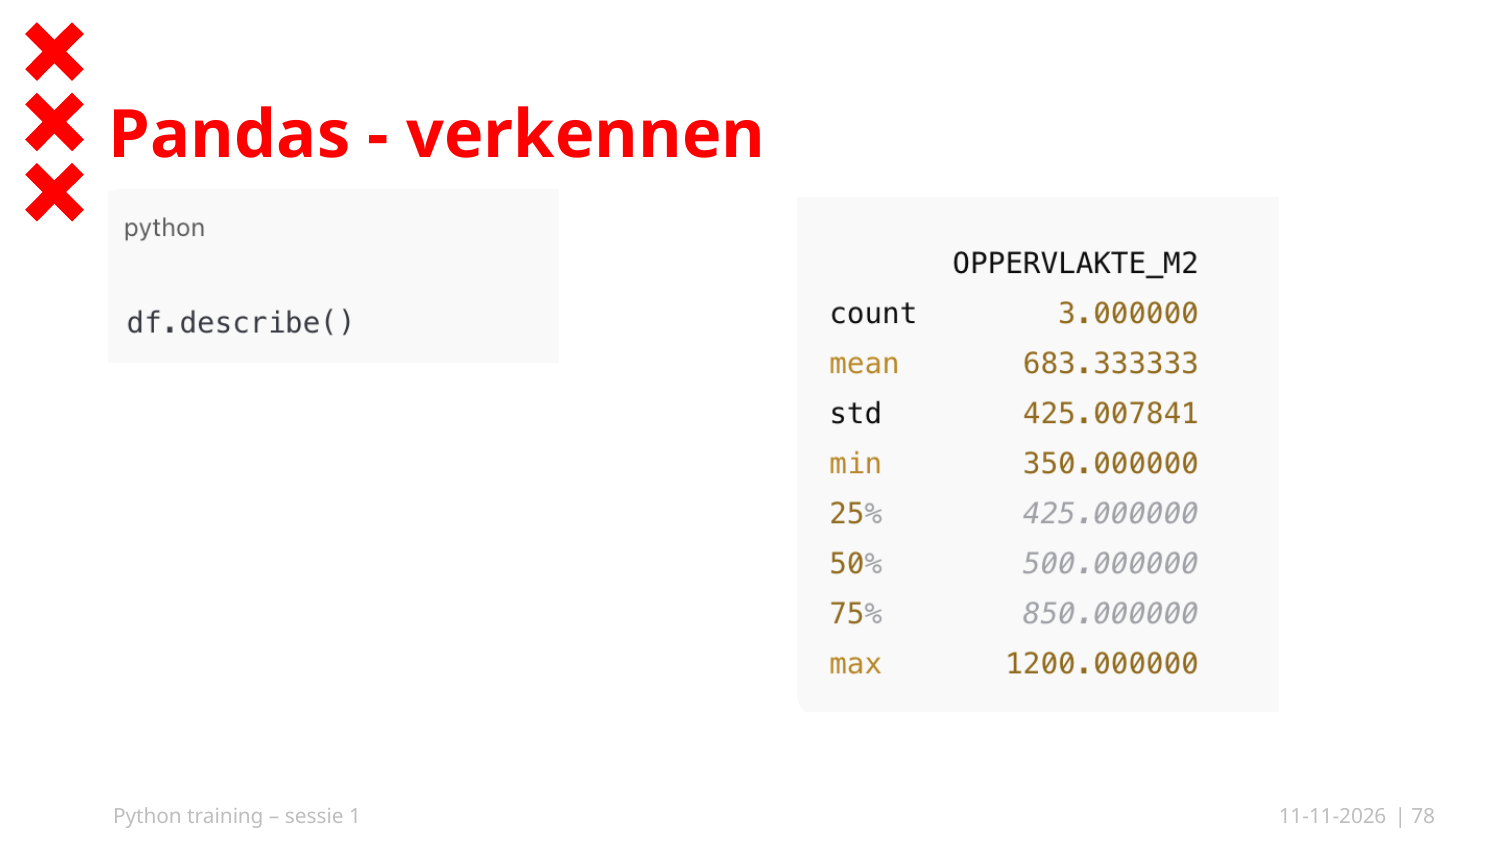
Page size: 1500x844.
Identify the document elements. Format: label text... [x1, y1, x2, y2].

picture [796, 197, 1279, 713]
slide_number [1262, 802, 1387, 833]
title Pandas - verkennen [108, 91, 1438, 251]
picture [108, 170, 559, 363]
footer Python training – sessie 1 [113, 802, 1129, 833]
slide_number | 78 [1394, 802, 1442, 833]
